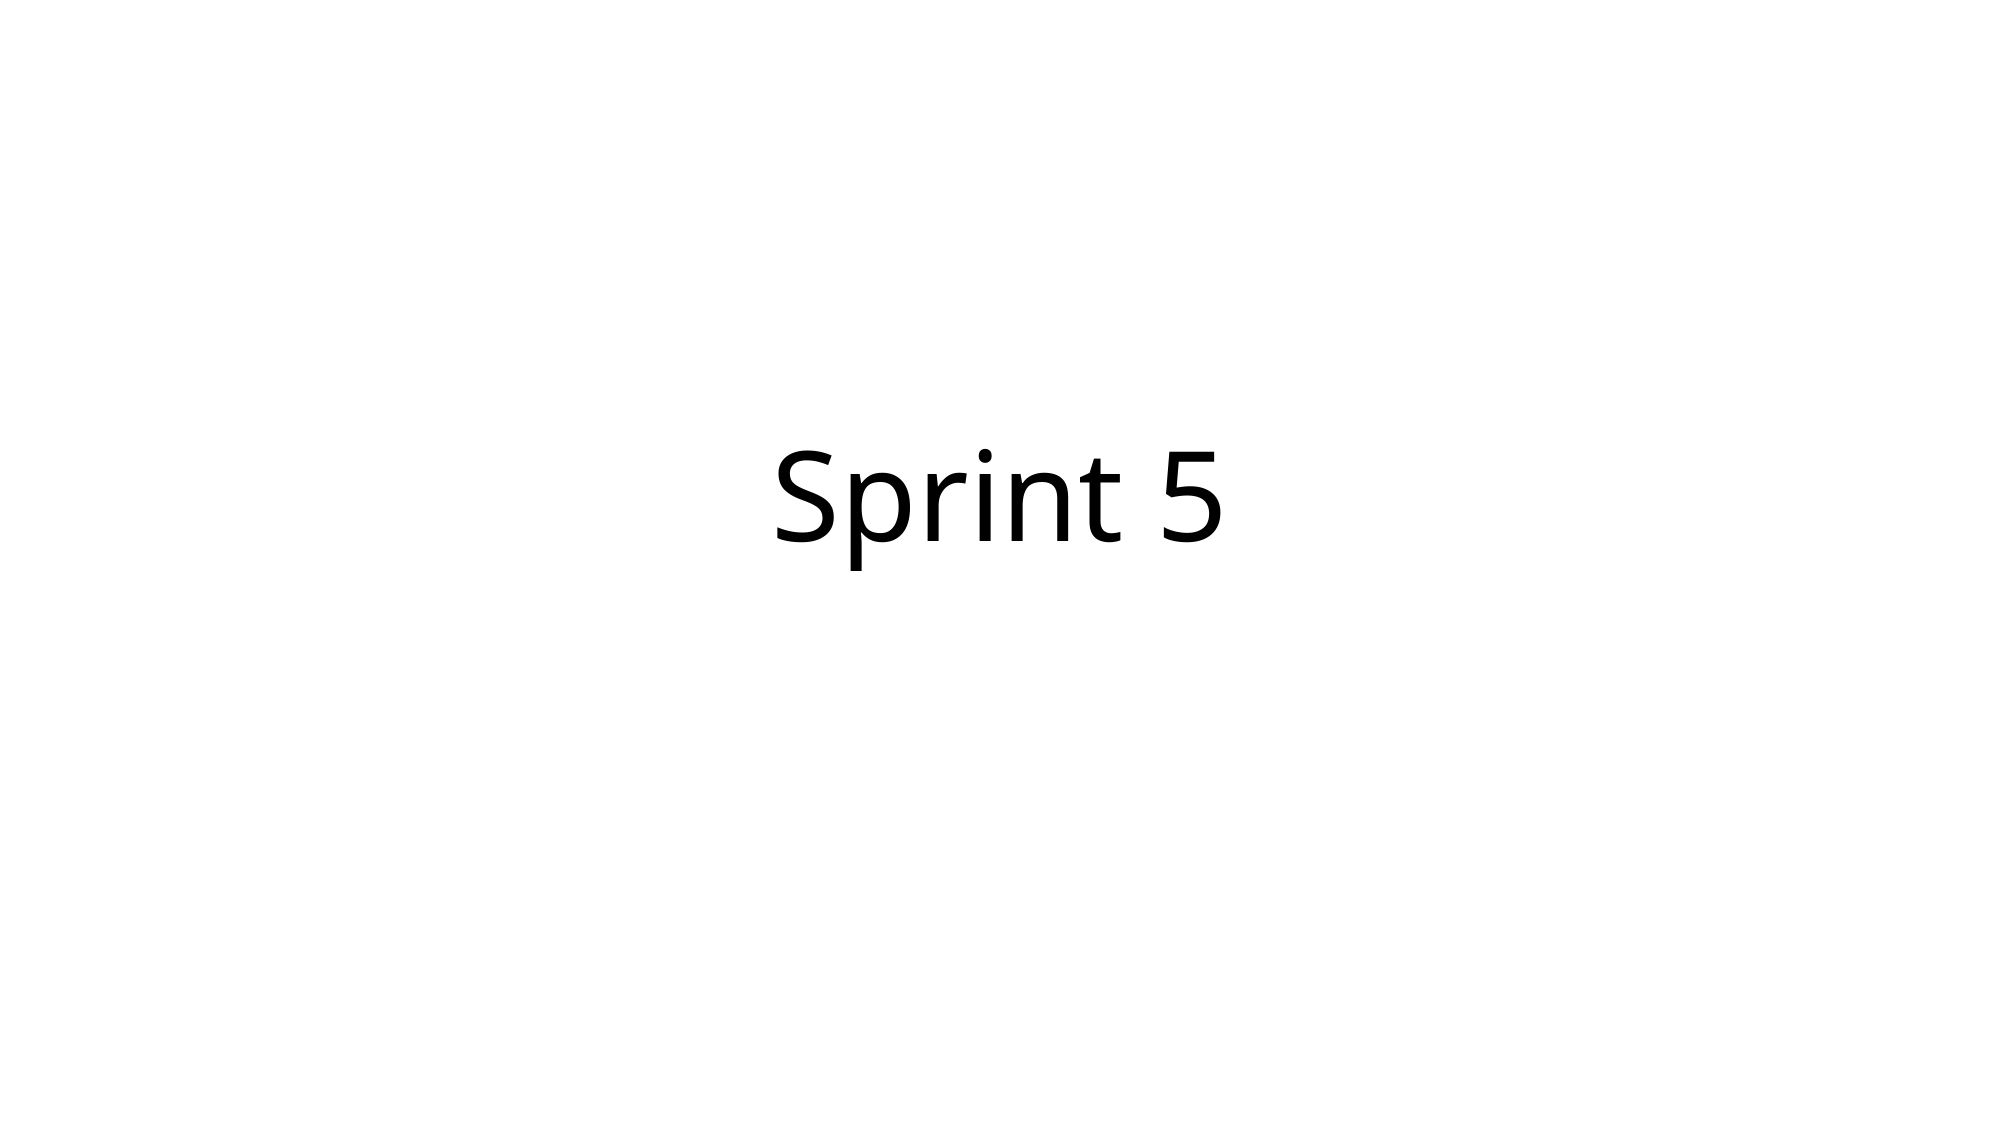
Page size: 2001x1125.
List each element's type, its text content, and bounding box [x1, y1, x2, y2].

title Sprint 5 [249, 184, 1750, 576]
